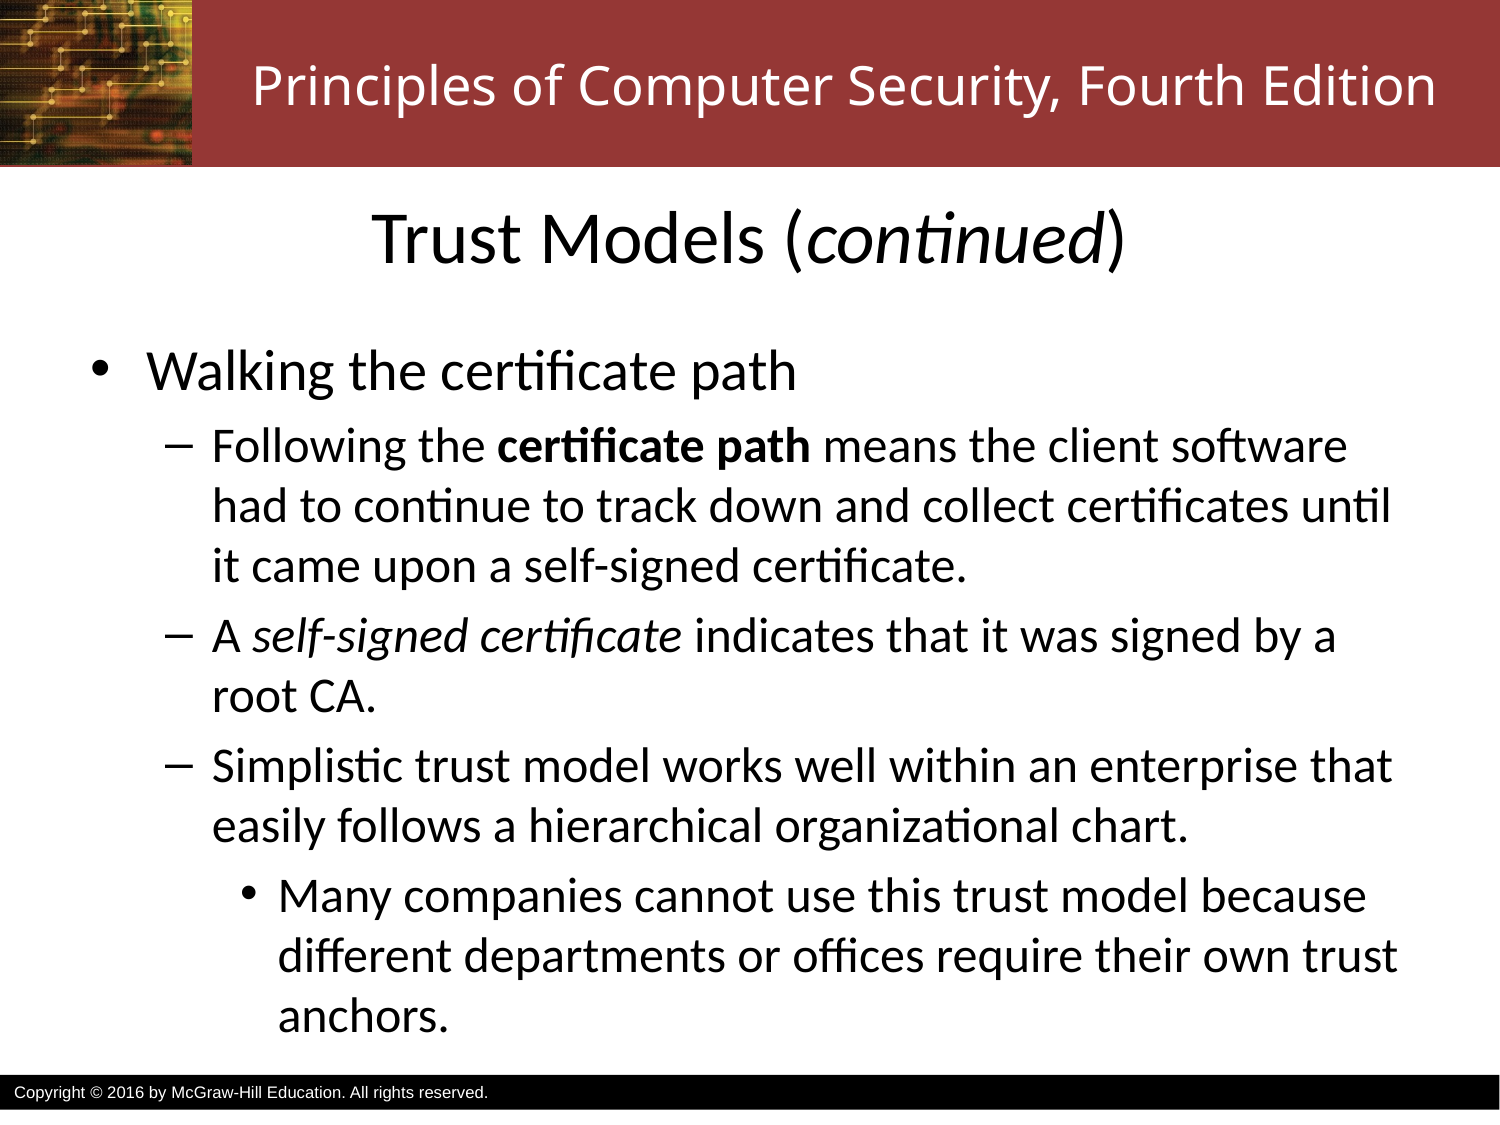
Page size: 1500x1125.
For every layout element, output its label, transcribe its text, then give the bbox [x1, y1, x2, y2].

title Trust Models (continued) [75, 181, 1425, 324]
list Walking the certificate path Following the certificate path means the client software had to continue to track down and collect certificates until it came upon a self-signed certificate. A self-signed certificate indicates that it was signed by a root CA. Simplistic trust model works well within an enterprise that easily follows a hierarchical organizational chart. Many companies cannot use this trust model because different departments or offices require their own trust anchors. [75, 324, 1425, 1005]
picture [0, 0, 192, 165]
